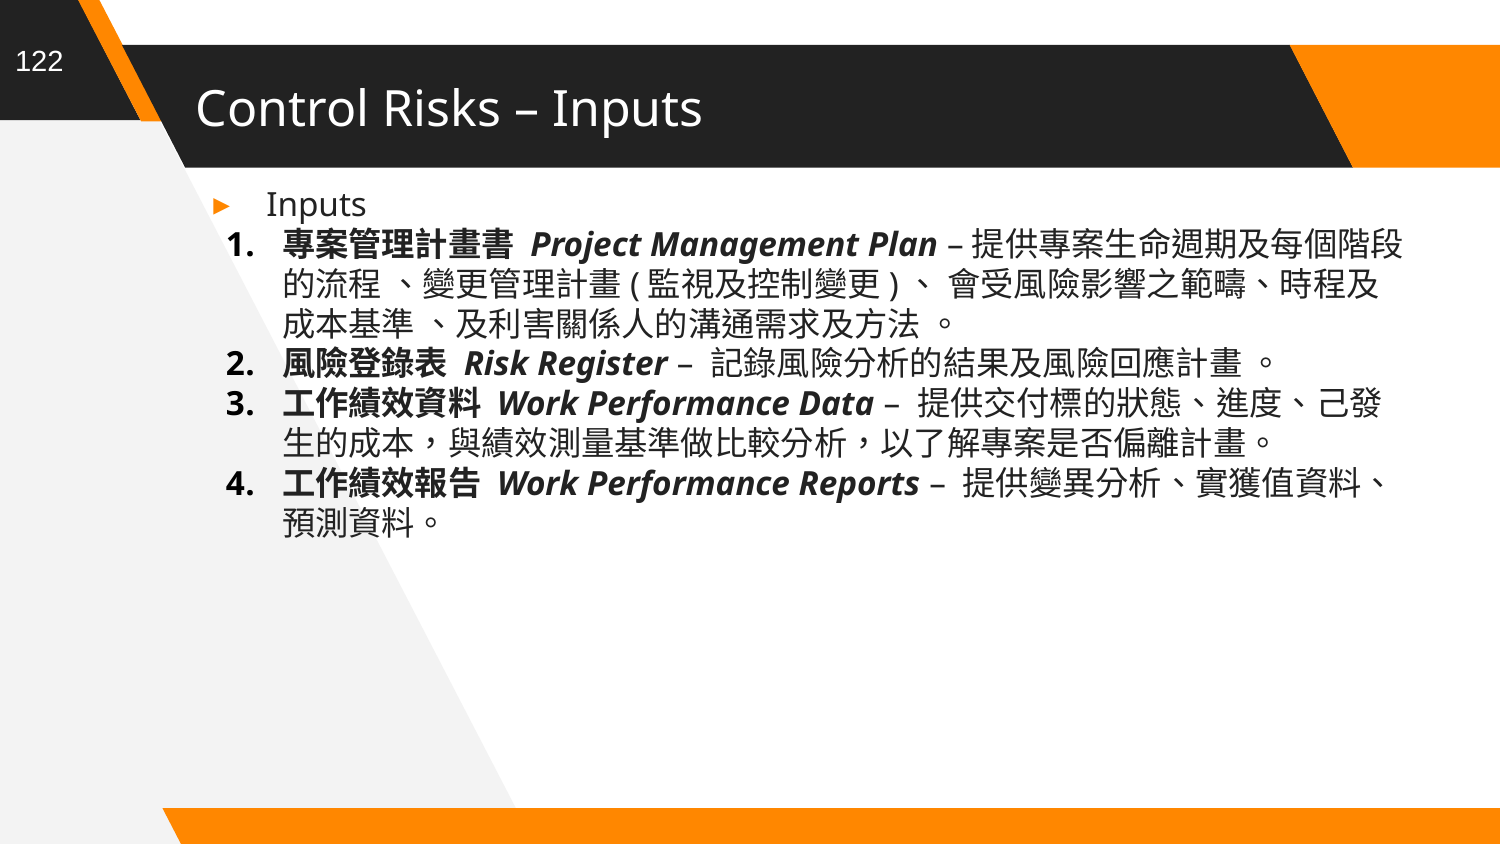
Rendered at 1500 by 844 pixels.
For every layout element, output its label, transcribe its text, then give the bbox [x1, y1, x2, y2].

slide_number 122 [0, 0, 98, 121]
list Inputs 專案管理計畫書 Project Management Plan –提供專案生命週期及每個階段的流程 、變更管理計畫(監視及控制變更)、 會受風險影響之範疇、時程及成本基準 、及利害關係人的溝通需求及方法 。 風險登錄表 Risk Register – 記錄風險分析的結果及風險回應計畫 。 工作績效資料 Work Performance Data – 提供交付標的狀態、進度、己發生的成本，與績效測量基準做比較分析，以了解專案是否偏離計畫。 工作績效報告 Work Performance Reports – 提供變異分析、實獲值資料、預測資料。 [180, 167, 1424, 814]
title Control Risks – Inputs [180, 44, 1424, 167]
